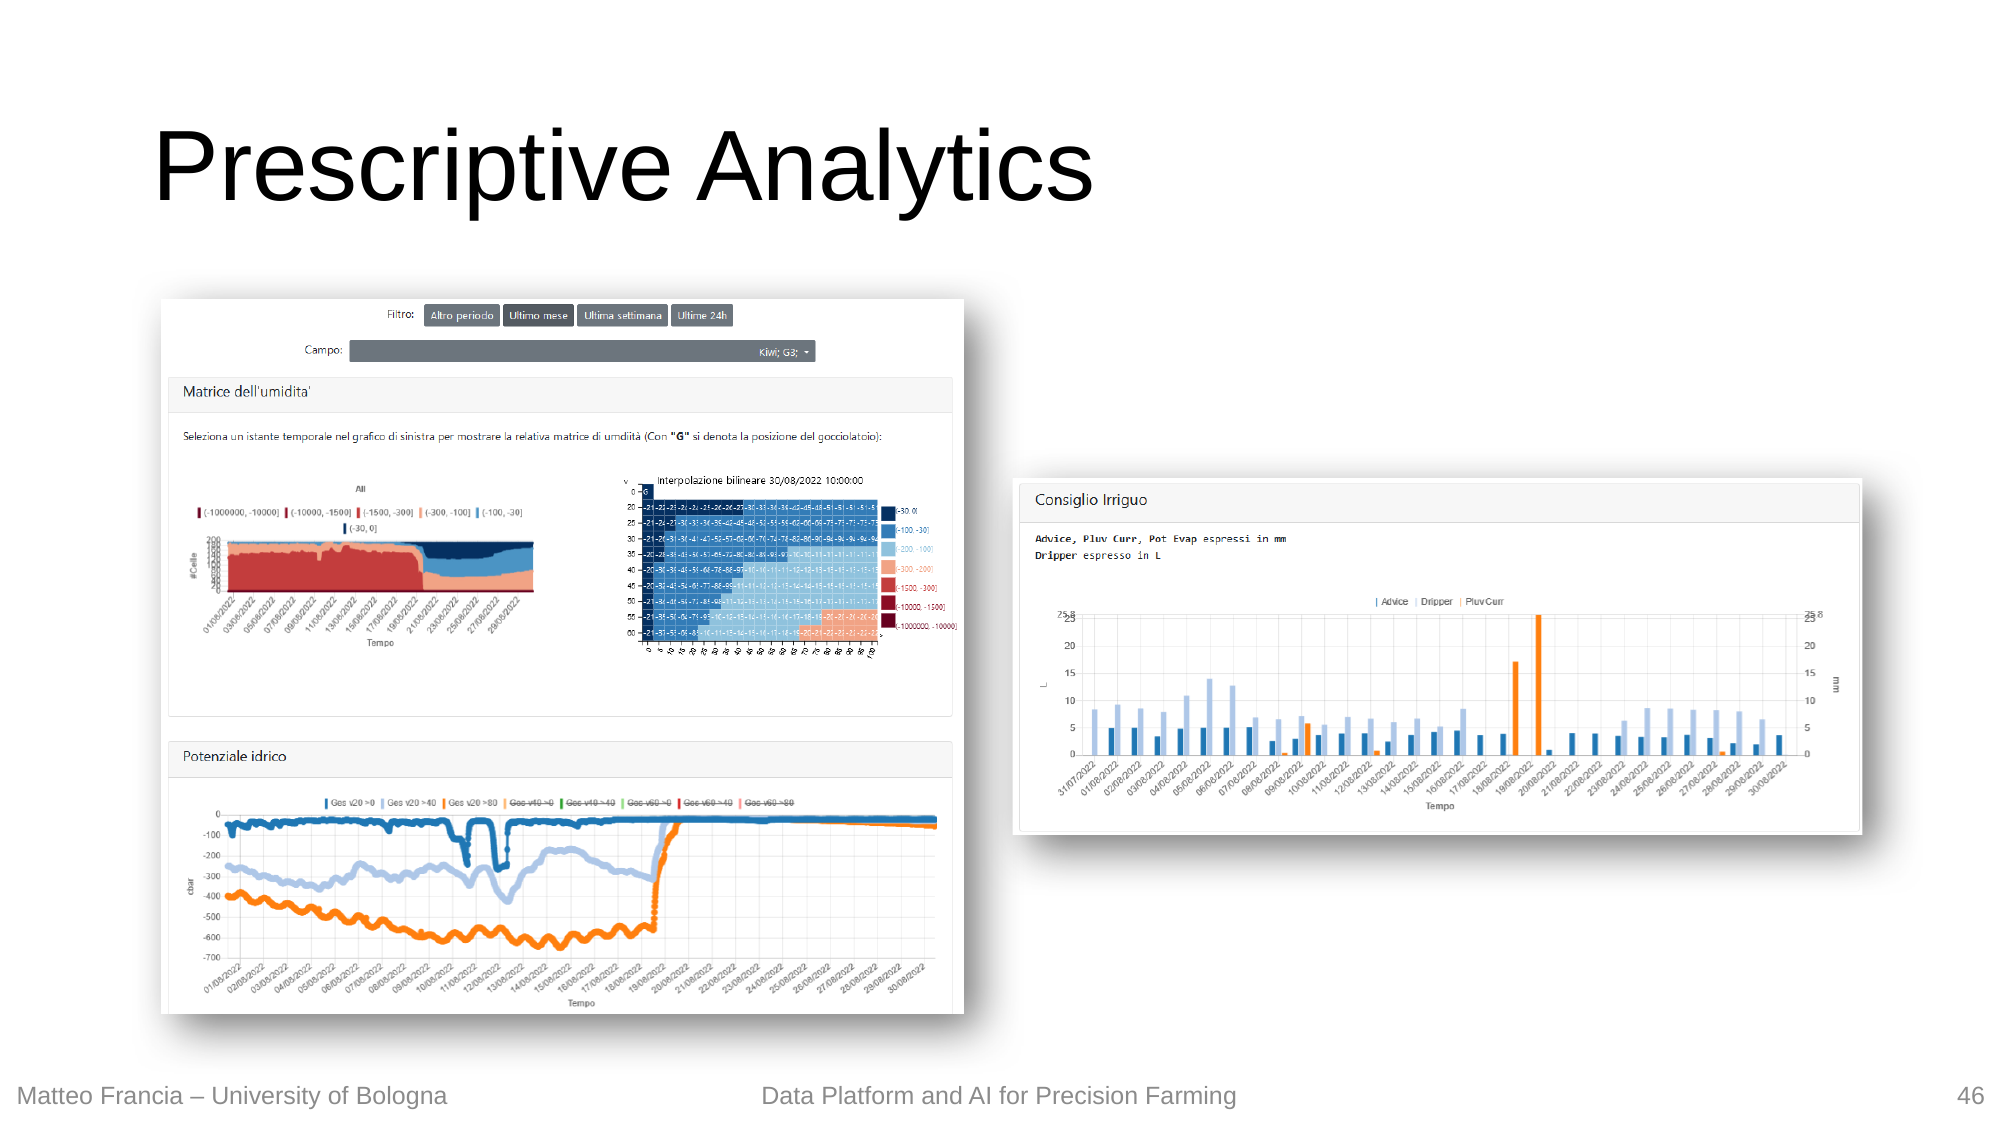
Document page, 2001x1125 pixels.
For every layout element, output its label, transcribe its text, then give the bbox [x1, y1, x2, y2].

title Prescriptive Analytics [137, 59, 1863, 278]
footer Matteo Francia – University of Bologna [0, 1065, 466, 1125]
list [161, 299, 964, 1014]
picture [1012, 478, 1863, 835]
slide_number 46 [1550, 1065, 2000, 1125]
